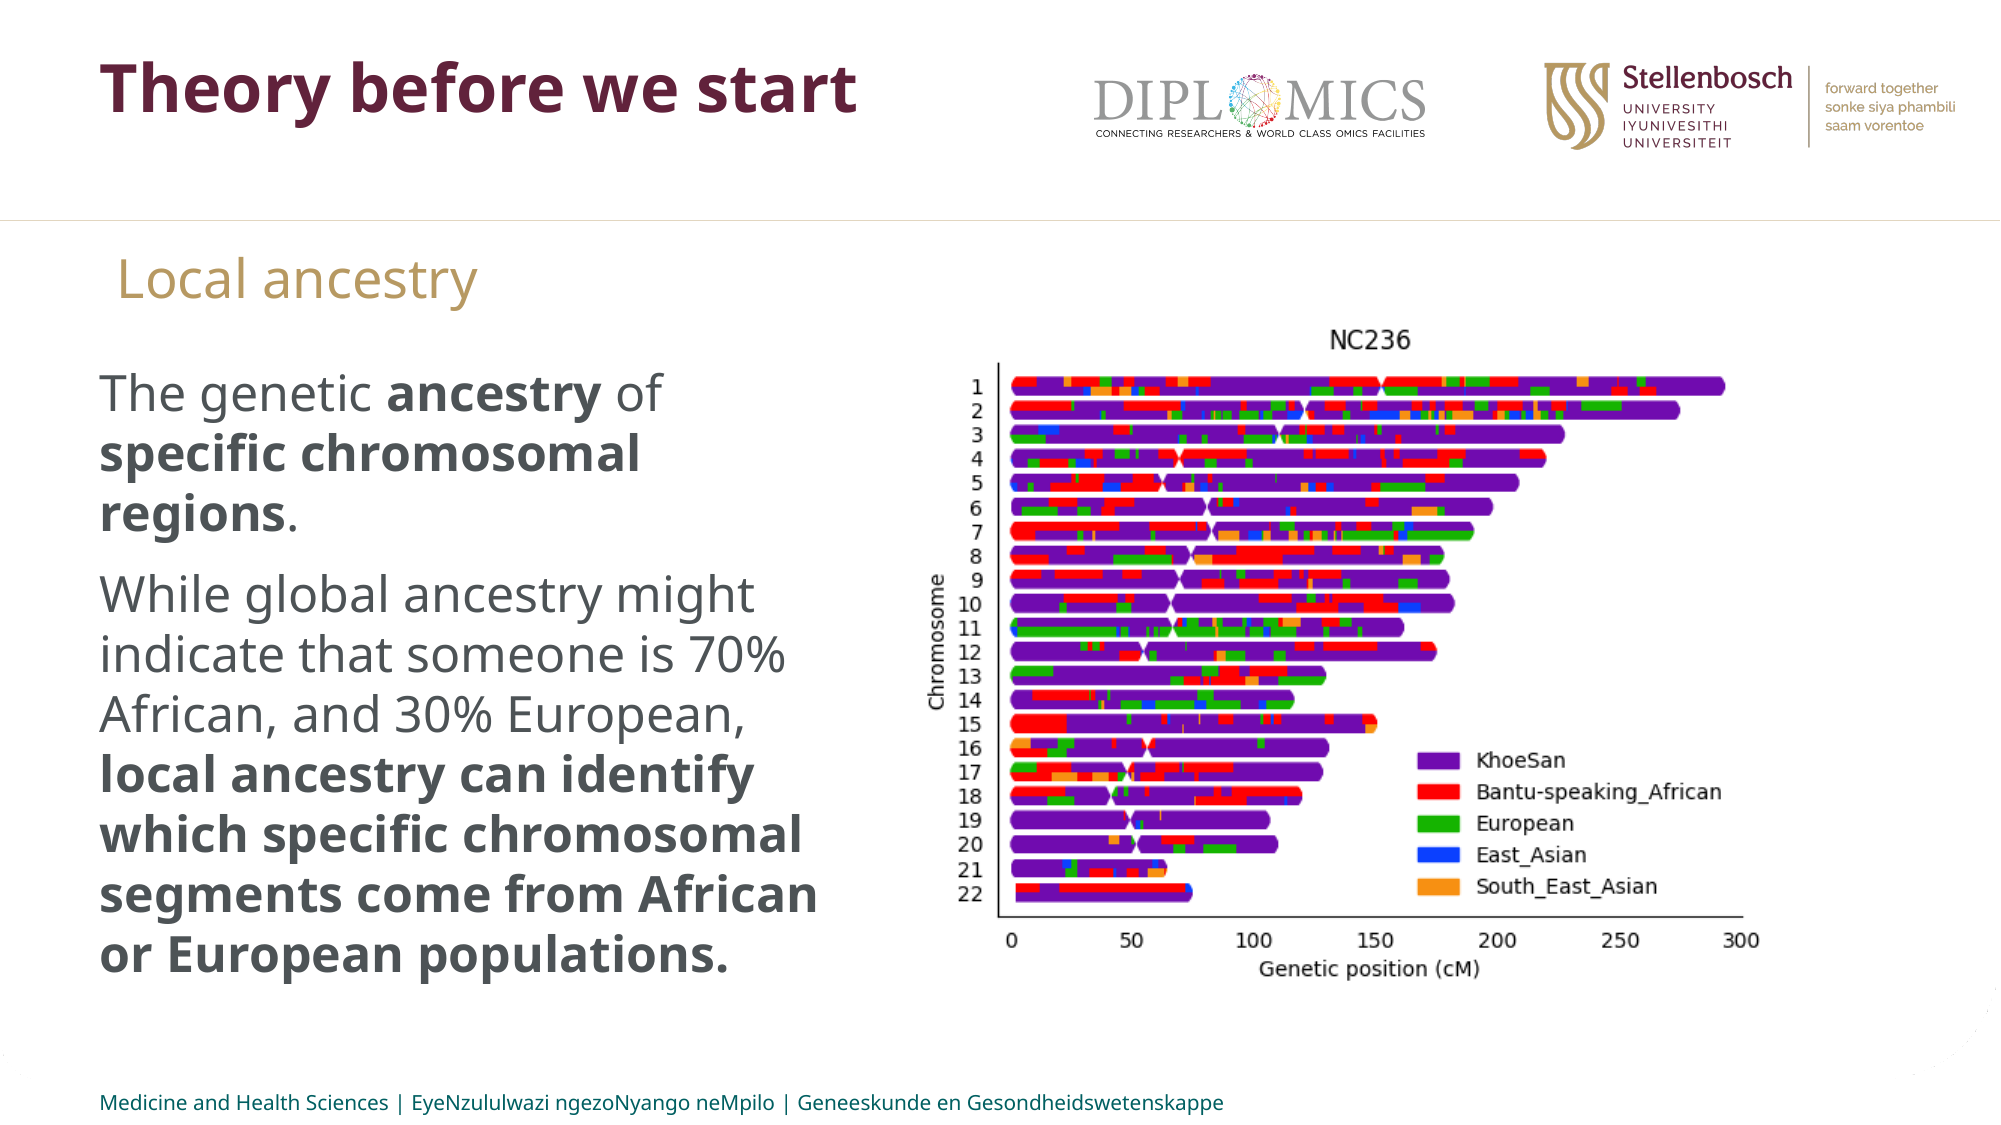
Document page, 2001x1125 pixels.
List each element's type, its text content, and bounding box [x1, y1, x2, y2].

picture [1094, 73, 1425, 137]
list The genetic ancestry of specific chromosomal regions. While global ancestry might indicate that someone is 70% African, and 30% European, local ancestry can identify which specific chromosomal segments come from African or European populations. [85, 353, 851, 1078]
list Local ancestry [101, 223, 1968, 330]
picture [1499, 21, 2000, 192]
picture [0, 276, 2000, 1125]
text_box Theory before we start [85, 47, 1452, 215]
